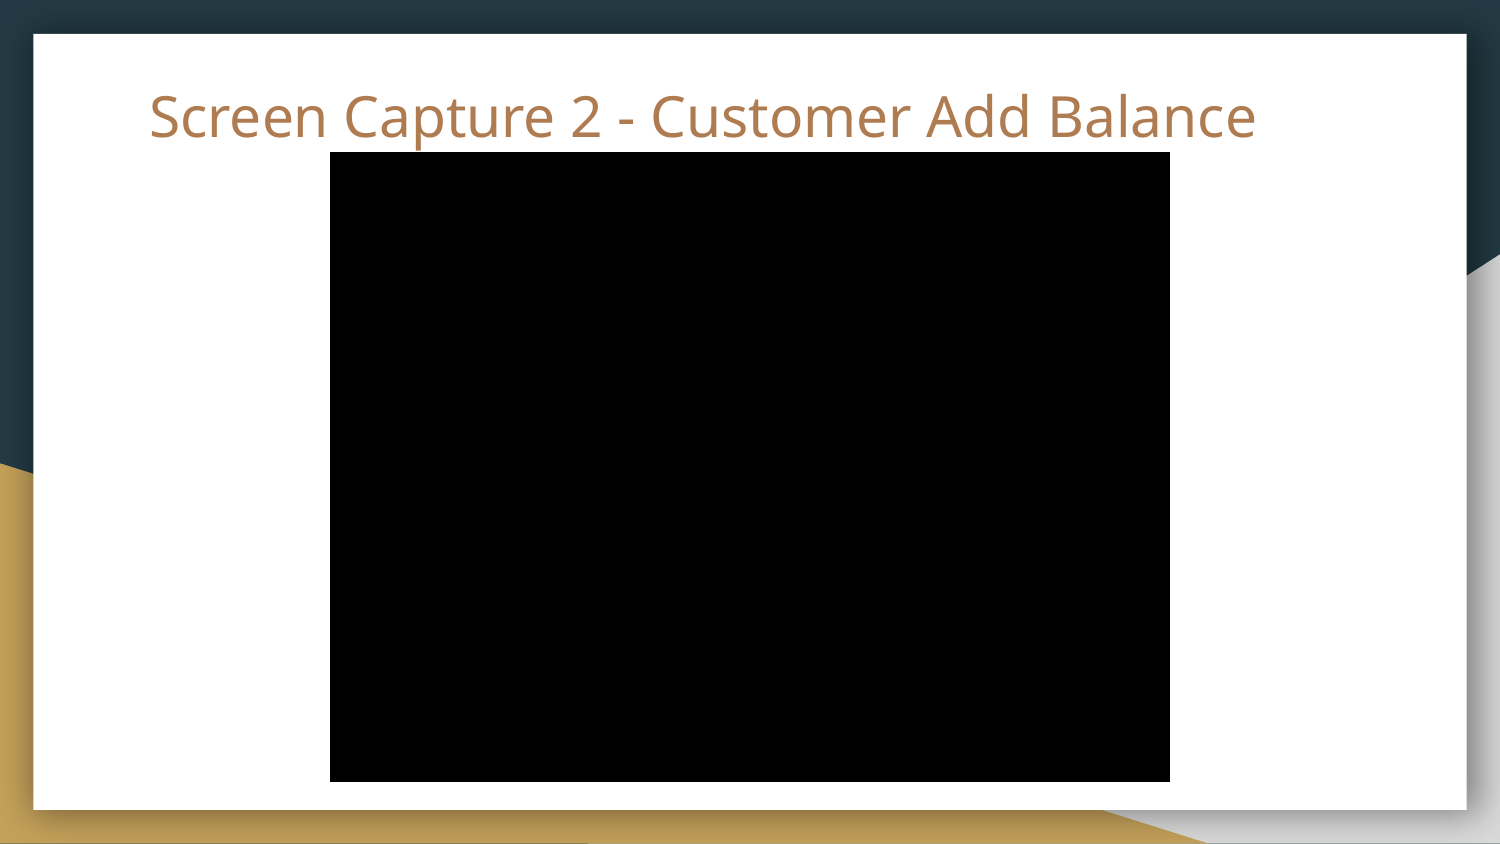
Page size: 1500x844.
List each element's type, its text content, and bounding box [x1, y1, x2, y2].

picture [330, 152, 1170, 782]
title Screen Capture 2 - Customer Add Balance [134, 65, 1366, 223]
